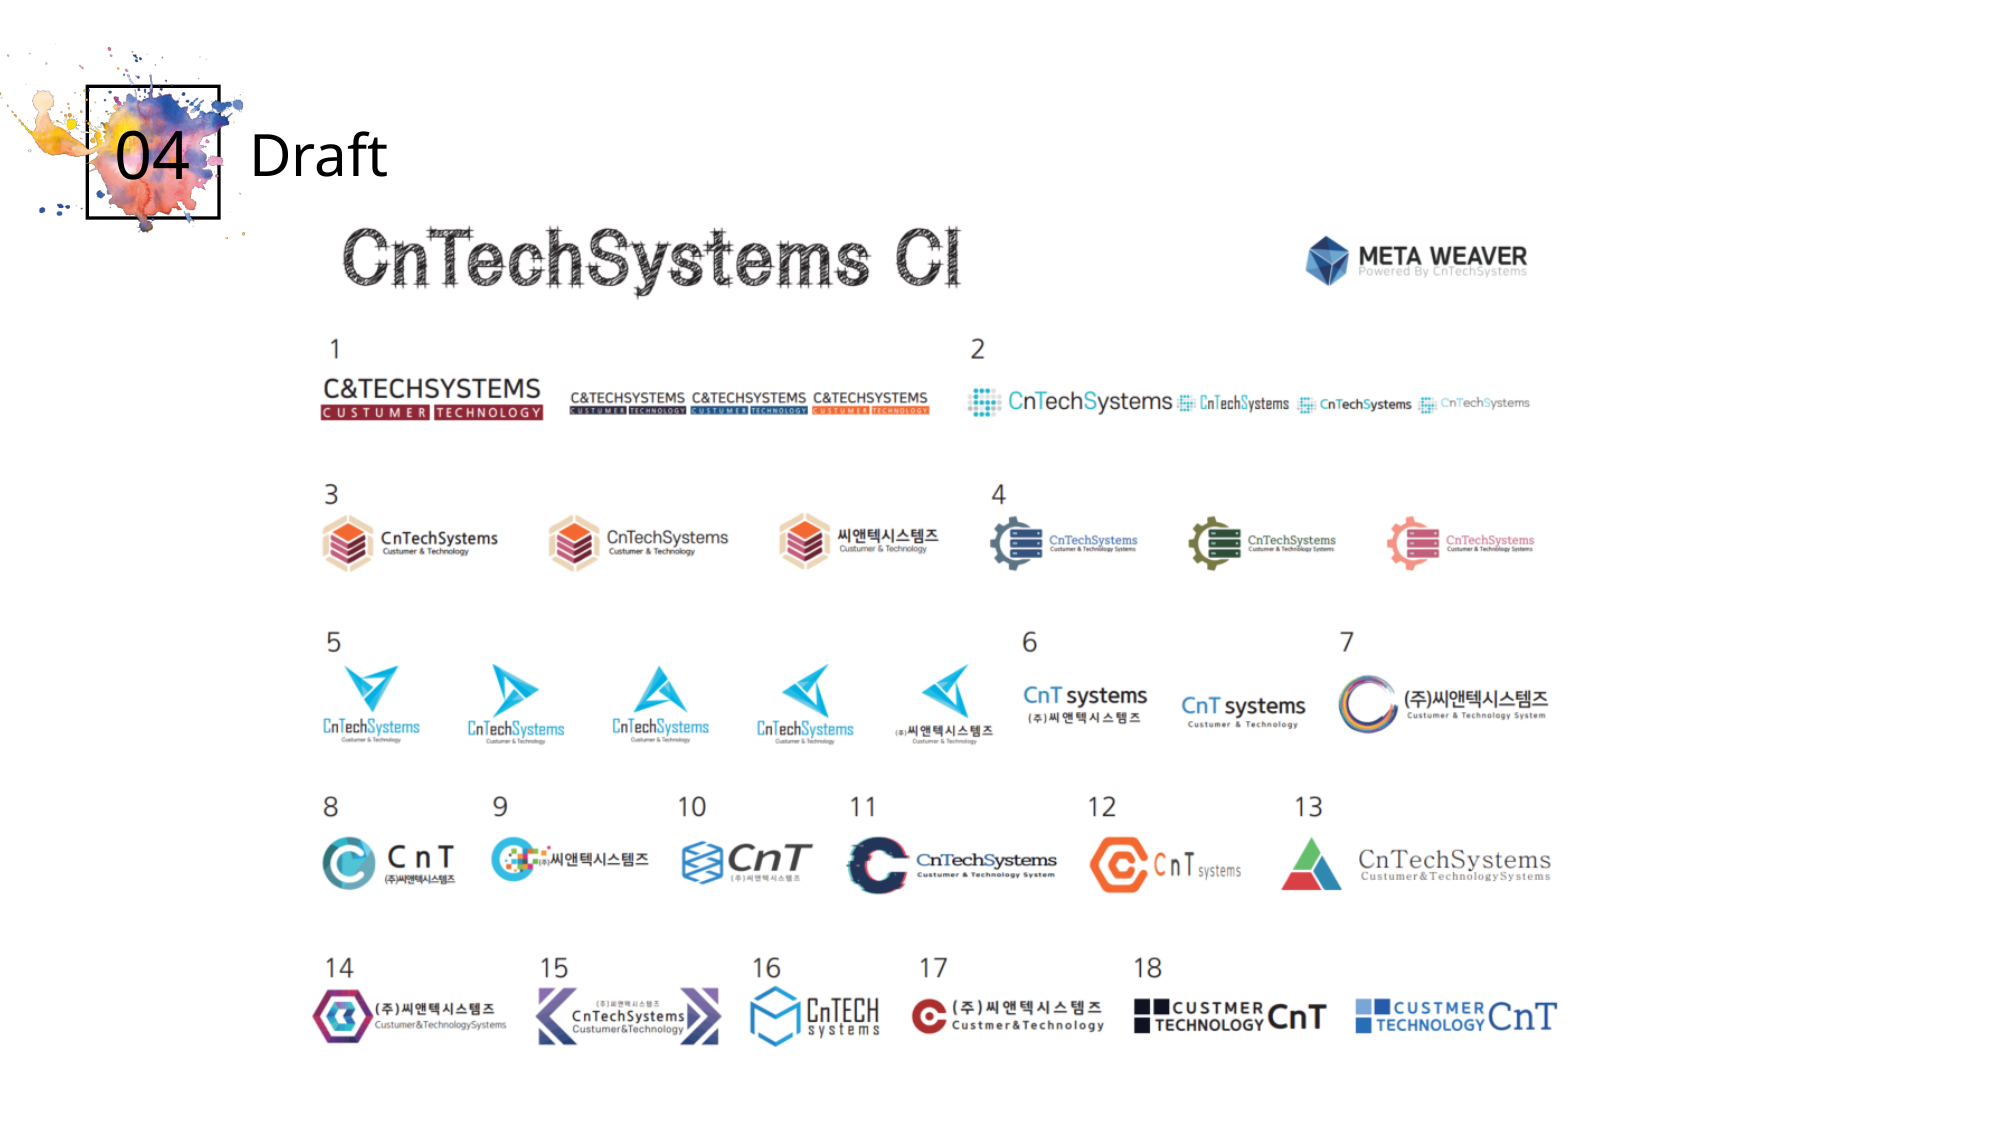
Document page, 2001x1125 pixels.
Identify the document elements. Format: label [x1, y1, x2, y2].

text_box [0, 42, 815, 240]
picture [290, 191, 1584, 1098]
